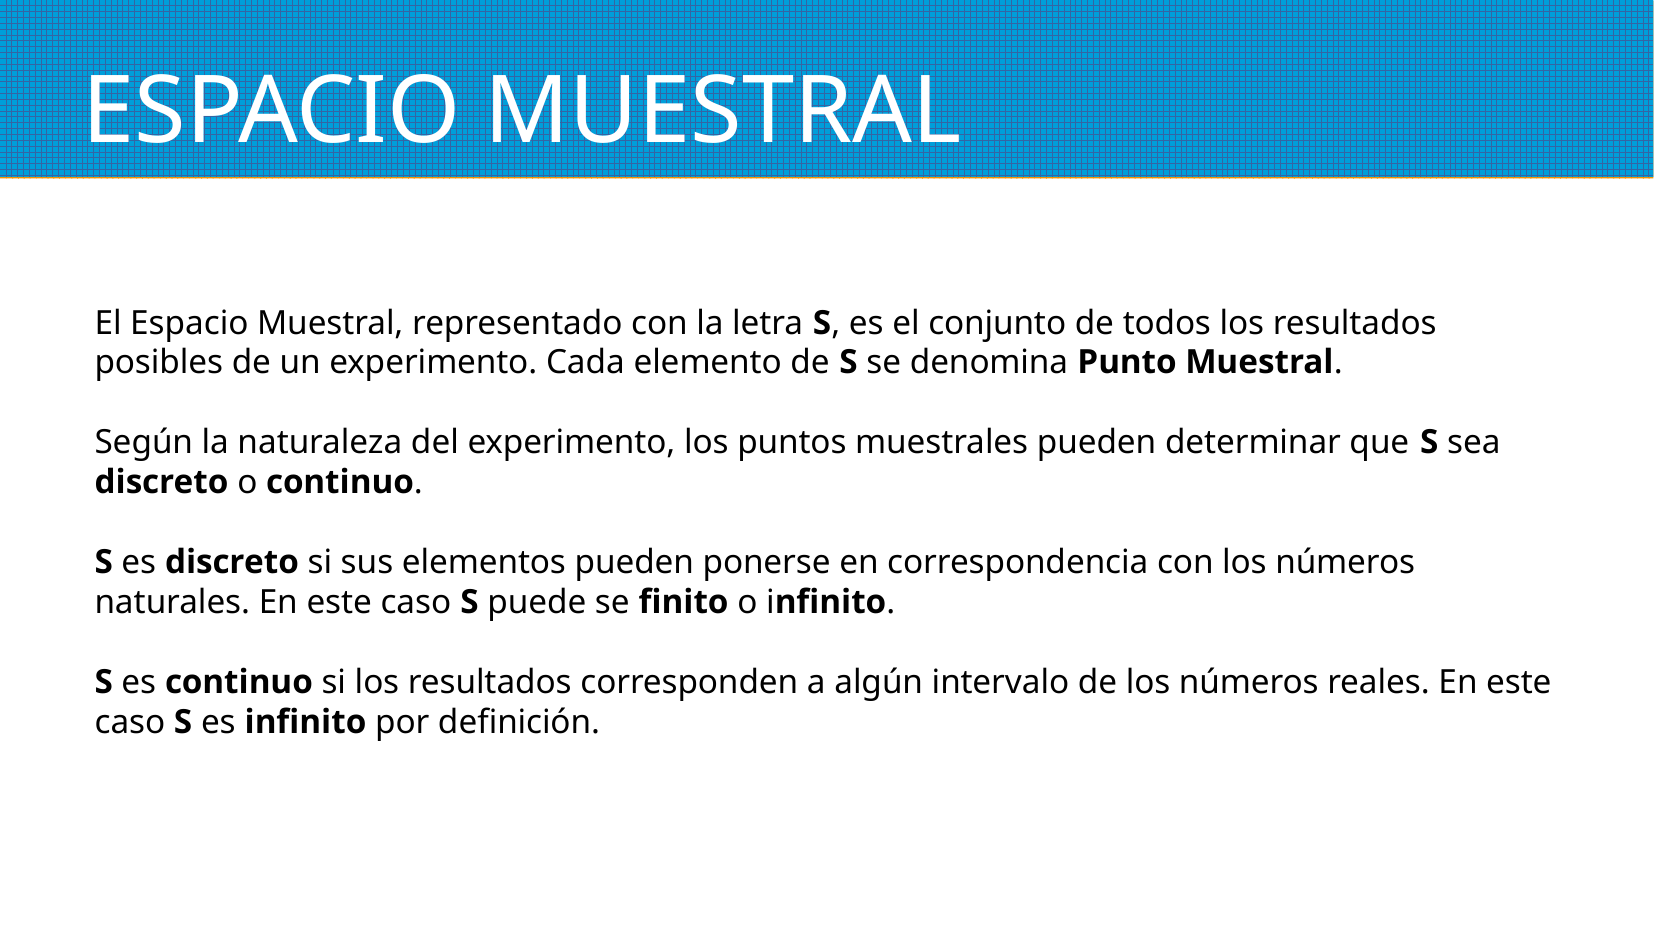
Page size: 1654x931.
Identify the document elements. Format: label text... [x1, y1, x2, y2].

text_box El Espacio Muestral, representado con la letra S, es el conjunto de todos los resultados posibles de un experimento. Cada elemento de S se denomina Punto Muestral. Según la naturaleza del experimento, los puntos muestrales pueden determinar que S sea discreto o continuo. S es discreto si sus elementos pueden ponerse en correspondencia con los números naturales. En este caso S puede se finito o infinito. S es continuo si los resultados corresponden a algún intervalo de los números reales. En este caso S es infinito por definición. [88, 302, 1565, 739]
picture [0, 179, 1654, 931]
text_box ESPACIO MUESTRAL [82, 14, 1571, 171]
